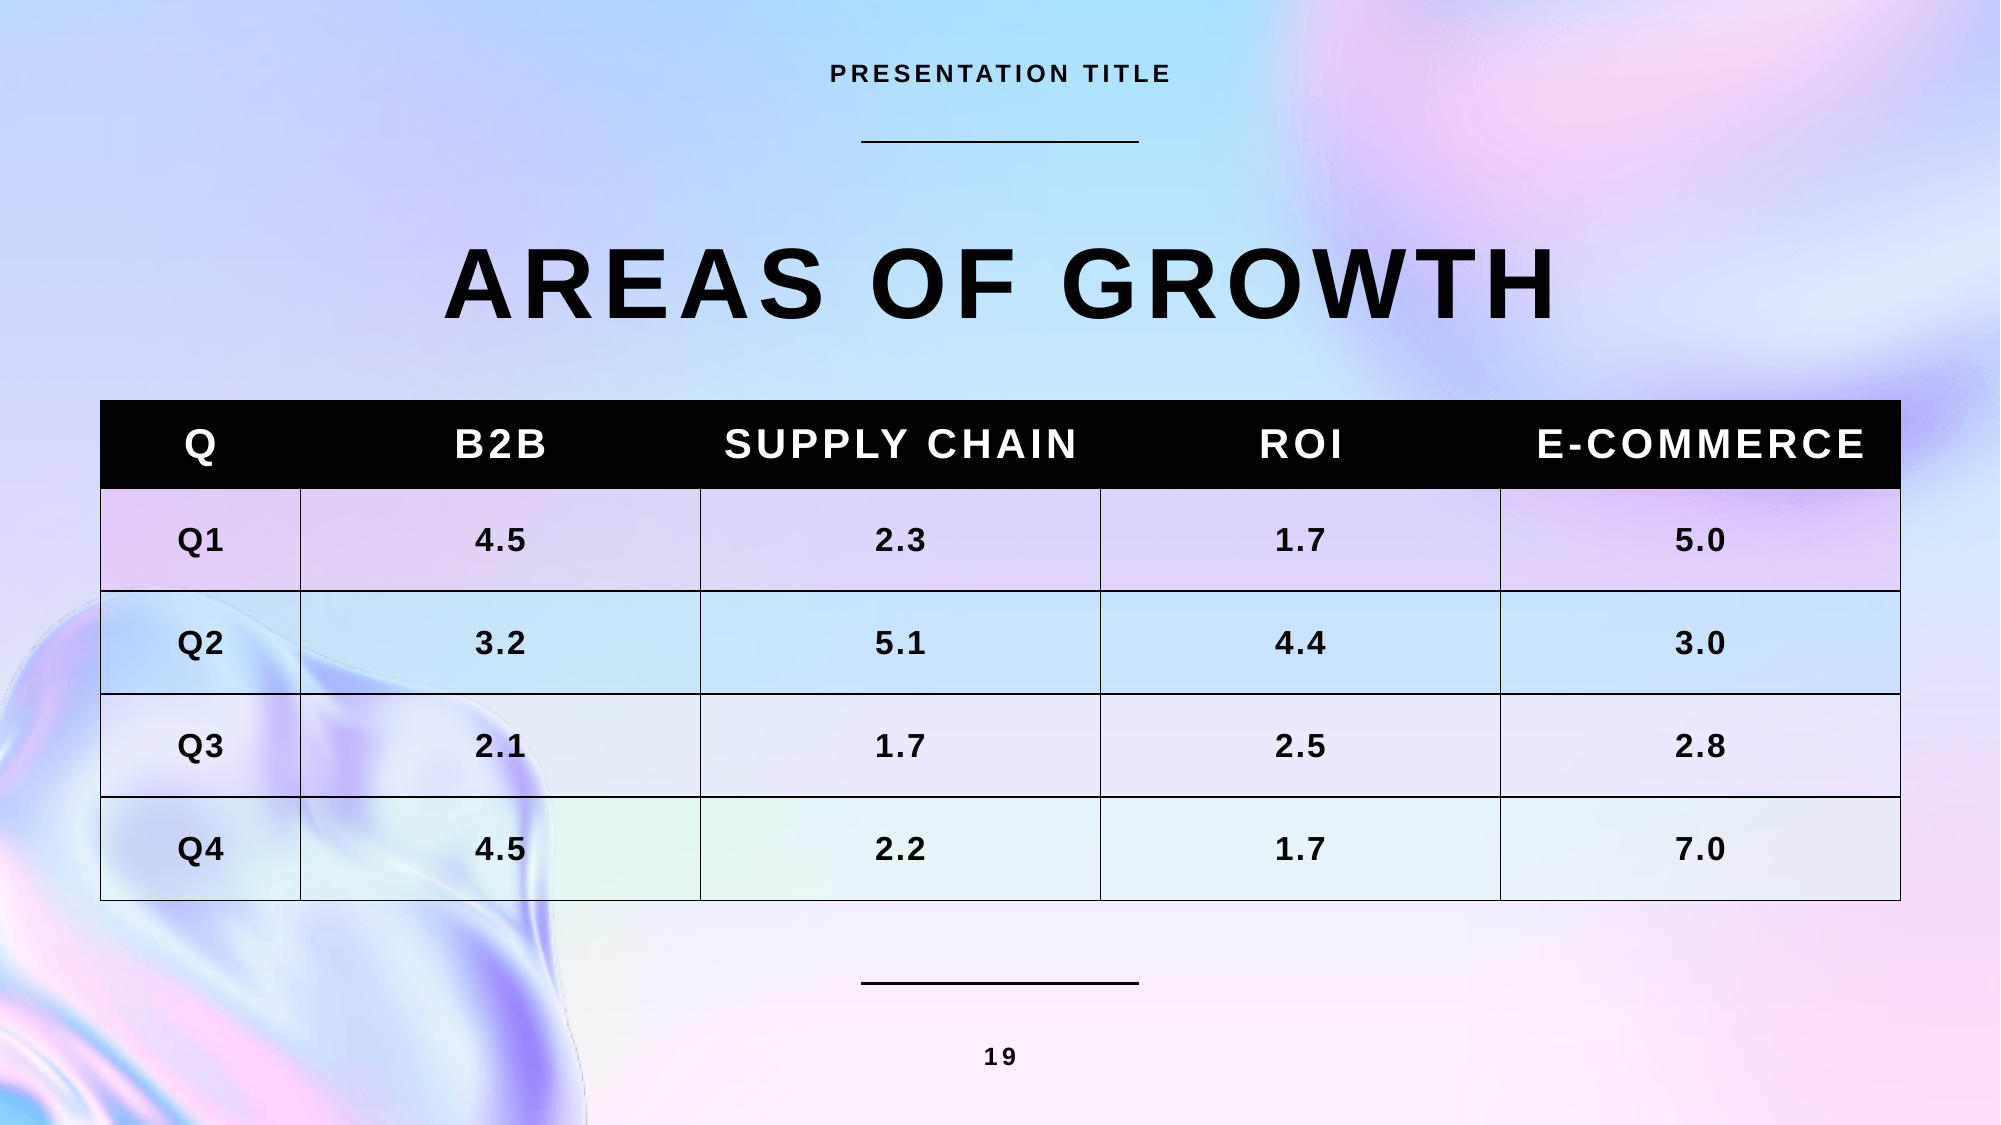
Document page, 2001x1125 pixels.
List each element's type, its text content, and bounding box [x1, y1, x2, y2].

table_header ROI [1101, 401, 1500, 487]
table_cell 1.7 [701, 695, 1100, 796]
title AREAS OF GROWTH [100, 142, 1901, 400]
table_header B2B [301, 401, 700, 487]
table_header SUPPLY CHAIN [701, 401, 1100, 487]
slide_number 19 [662, 985, 1338, 1125]
table_cell Q2 [101, 592, 300, 693]
table_cell 4.5 [301, 798, 700, 900]
table_cell Q1 [101, 489, 300, 590]
table_cell 2.3 [701, 489, 1100, 590]
table_cell 2.2 [701, 798, 1100, 900]
table_cell 4.5 [301, 489, 700, 590]
table_cell Q3 [101, 695, 300, 796]
table_cell 1.7 [1101, 489, 1500, 590]
table_cell 4.4 [1101, 592, 1500, 693]
table_header Q [101, 401, 300, 487]
footer PRESENTATION TITLE [662, 1, 1338, 143]
table_header E-COMMERCE [1501, 401, 1900, 487]
picture [0, 0, 2000, 1125]
table_cell 3.0 [1501, 592, 1900, 693]
table_cell 5.1 [701, 592, 1100, 693]
table_cell 2.5 [1101, 695, 1500, 796]
table_cell 3.2 [301, 592, 700, 693]
table_cell 5.0 [1501, 489, 1900, 590]
table_cell 7.0 [1501, 798, 1900, 900]
table_cell 2.1 [301, 695, 700, 796]
table_cell 2.8 [1501, 695, 1900, 796]
table_cell 1.7 [1101, 798, 1500, 900]
table_cell Q4 [101, 798, 300, 900]
